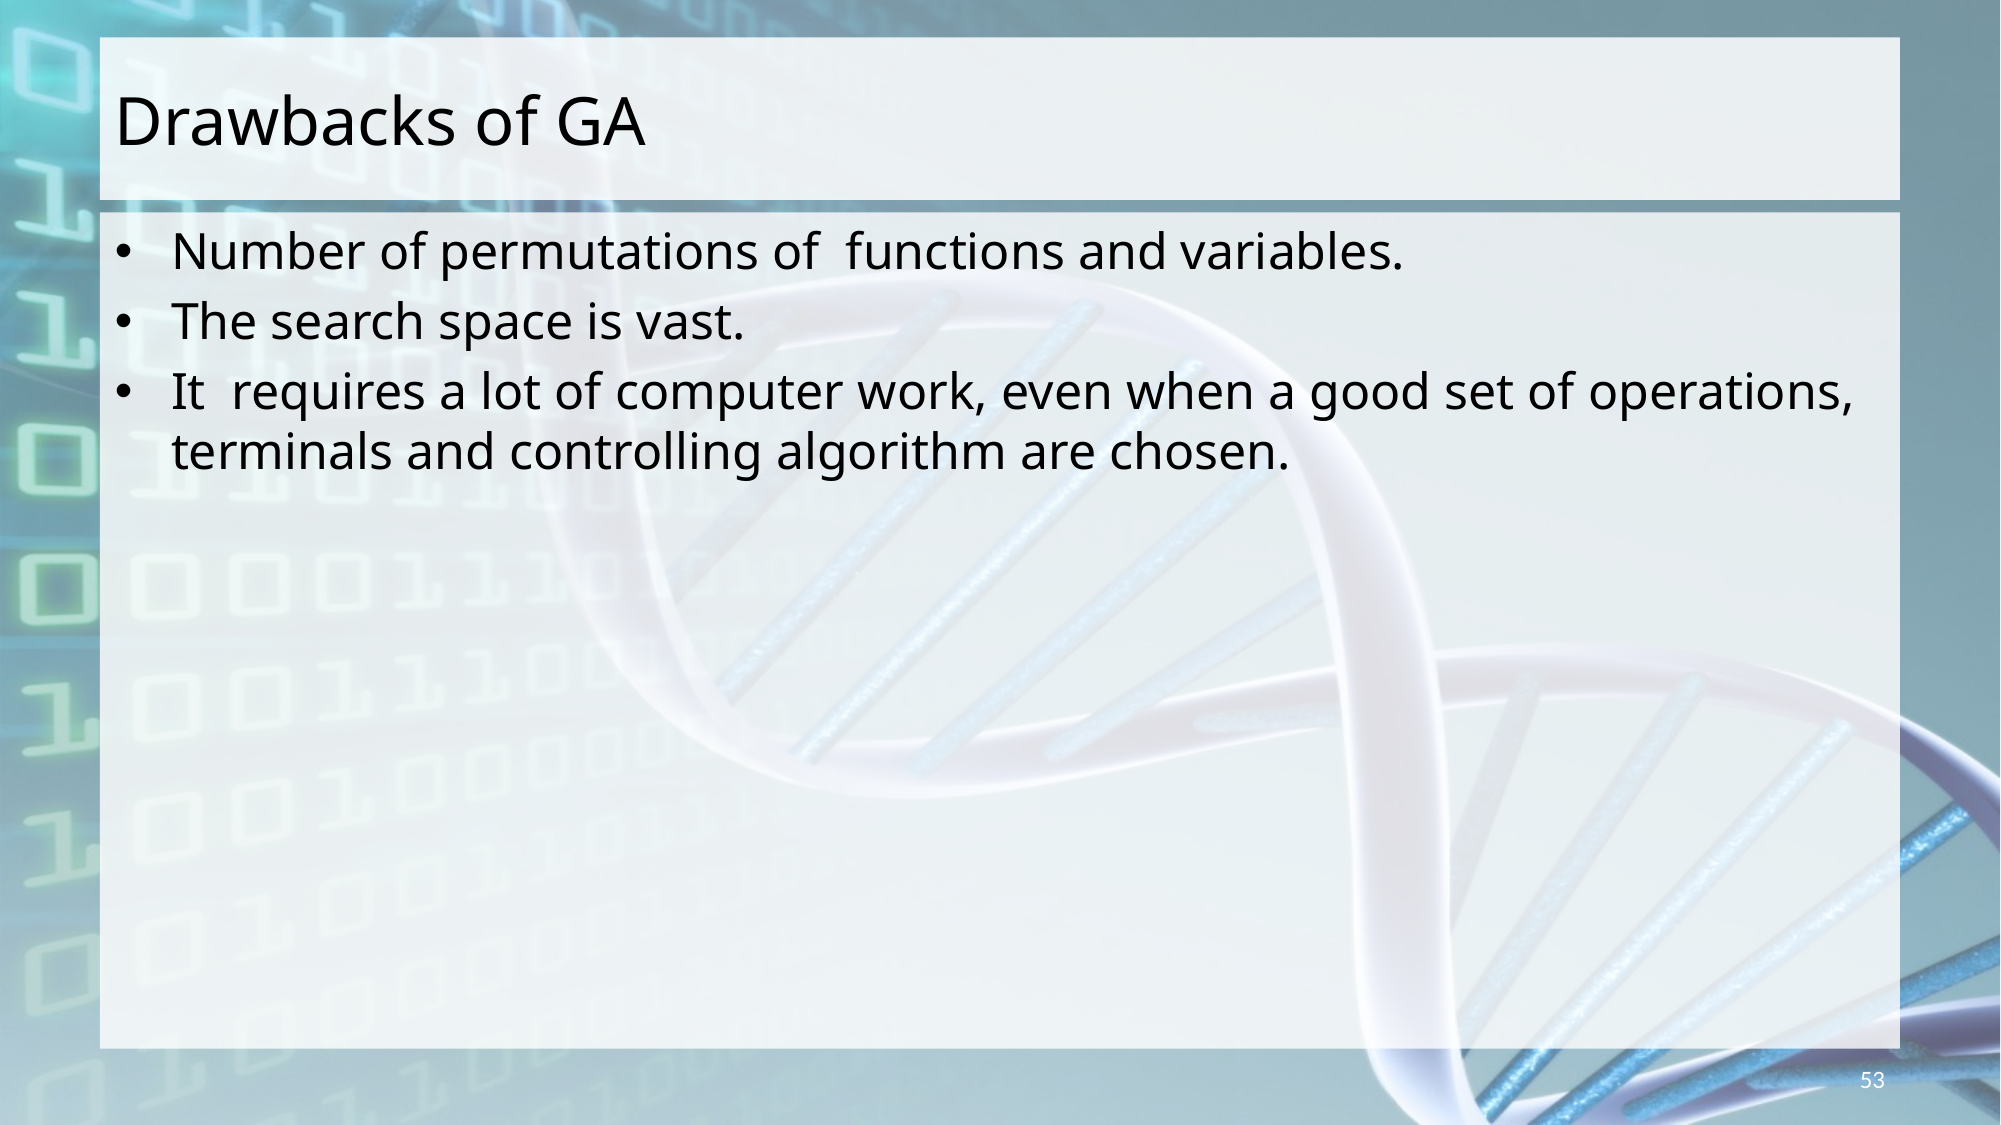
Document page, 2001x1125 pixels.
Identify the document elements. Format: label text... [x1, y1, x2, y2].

title Drawbacks of GA [99, 37, 1900, 200]
list Number of permutations of functions and variables. The search space is vast. It requires a lot of computer work, even when a good set of operations, terminals and controlling algorithm are chosen. [99, 212, 1900, 1049]
slide_number 53 [1433, 1048, 1900, 1109]
picture [0, 0, 2001, 1125]
